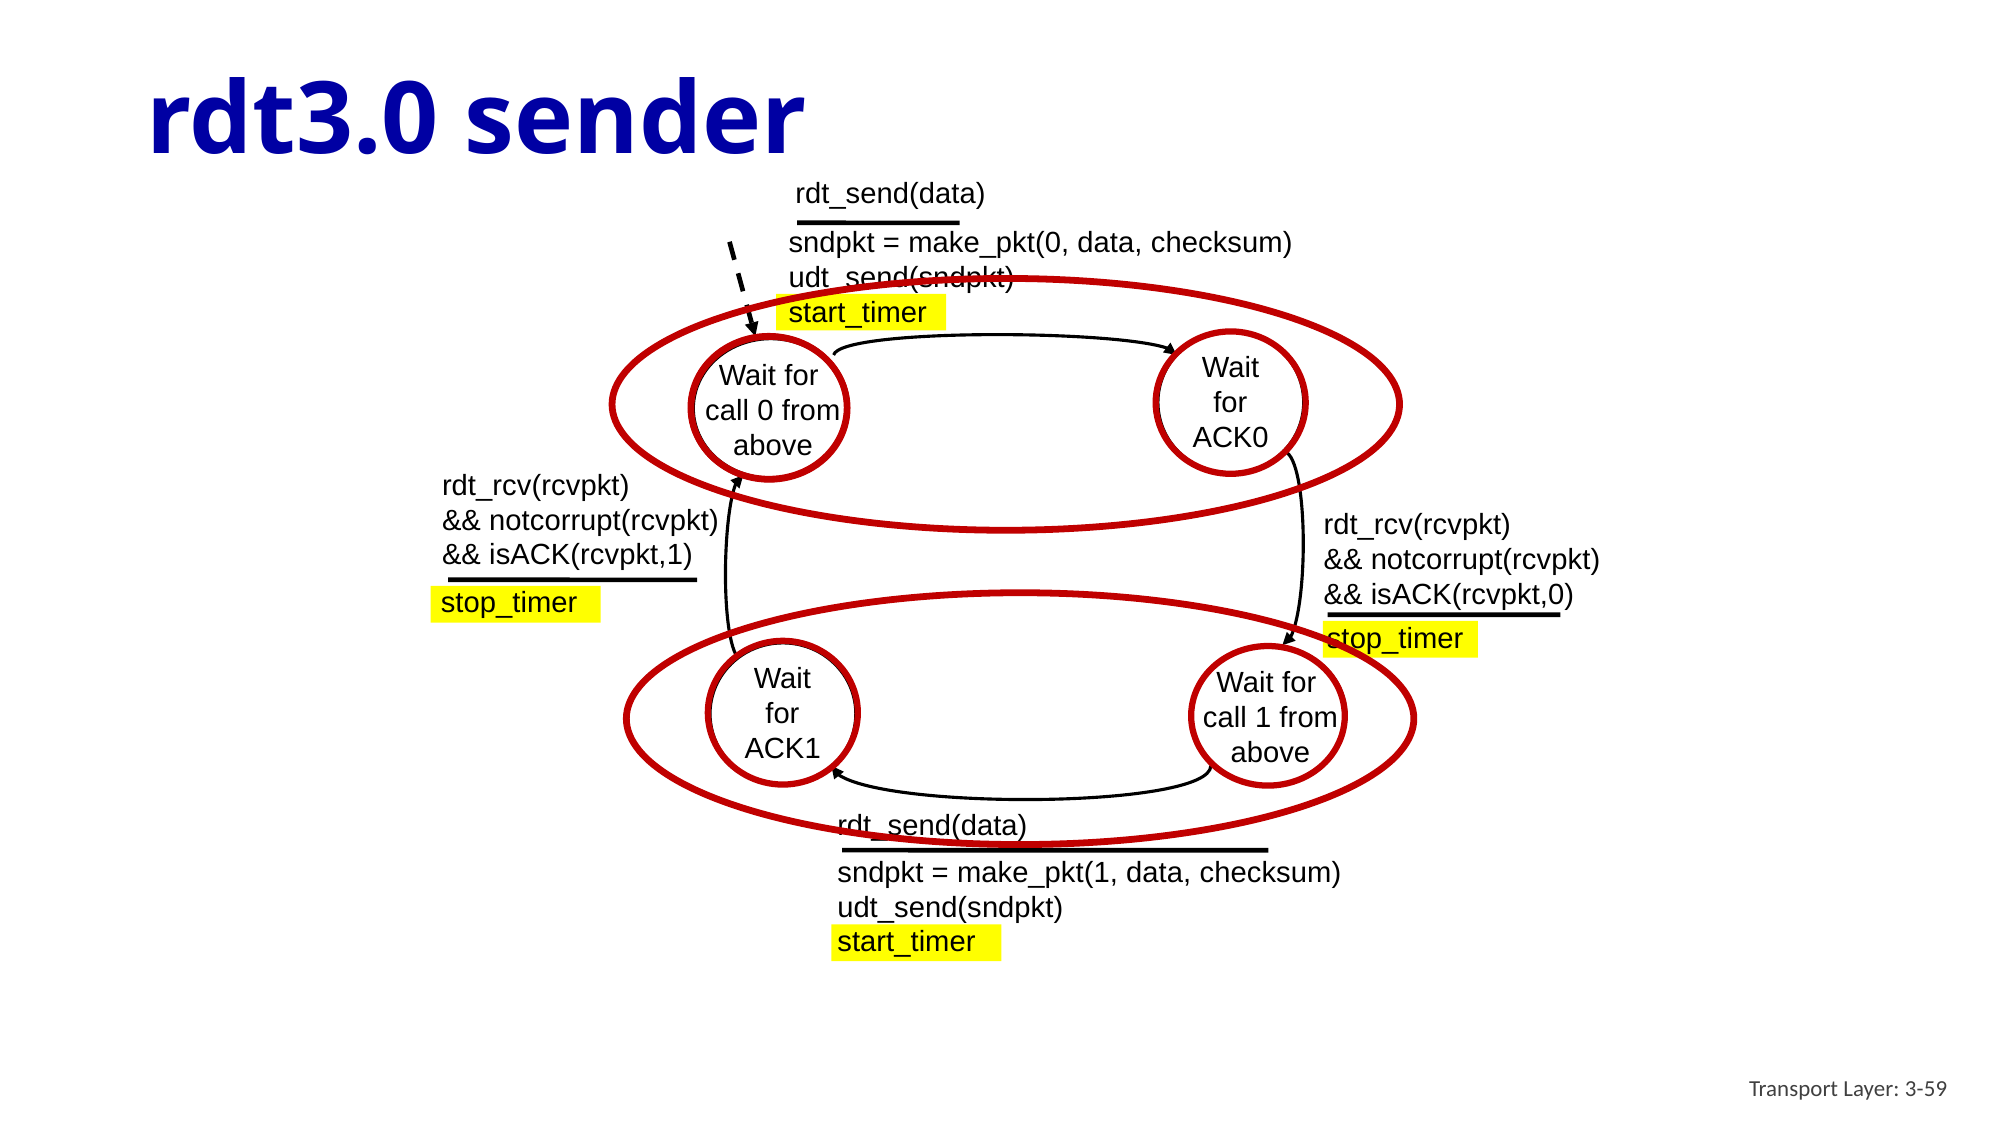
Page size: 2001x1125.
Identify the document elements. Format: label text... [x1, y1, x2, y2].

title rdt3.0 sender [131, 47, 1952, 195]
slide_number Transport Layer: 3-59 [1512, 1056, 1963, 1117]
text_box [709, 642, 856, 785]
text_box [822, 765, 1388, 936]
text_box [773, 167, 1408, 356]
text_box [1157, 356, 1304, 474]
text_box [675, 338, 871, 479]
text_box [1304, 356, 1401, 450]
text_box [1282, 450, 1662, 646]
text_box [1369, 646, 1479, 659]
text_box [830, 936, 1002, 962]
text_box [1369, 659, 1415, 765]
text_box [744, 591, 1282, 765]
text_box [625, 662, 822, 829]
text_box [611, 301, 773, 458]
text_box [744, 356, 1282, 532]
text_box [1172, 645, 1369, 765]
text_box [426, 458, 744, 662]
